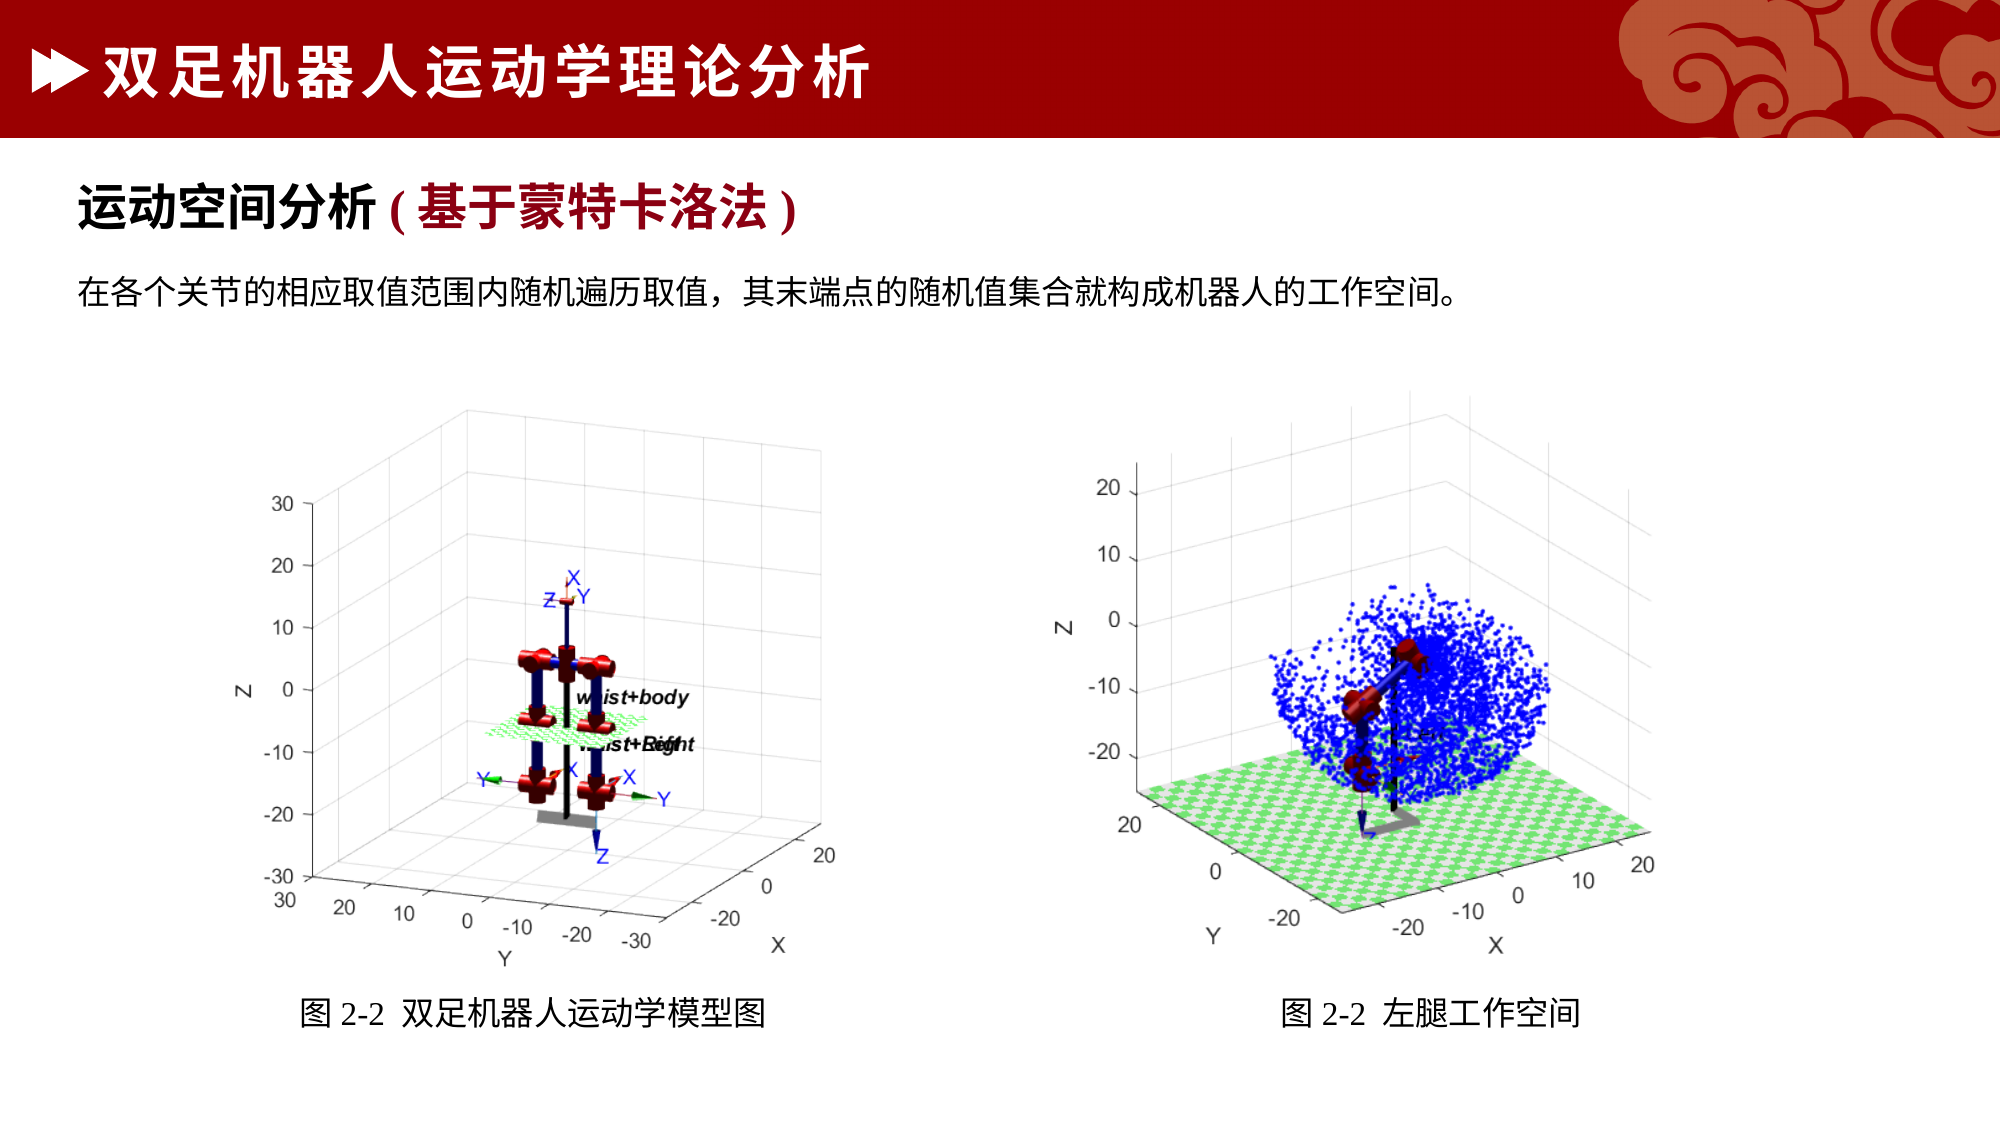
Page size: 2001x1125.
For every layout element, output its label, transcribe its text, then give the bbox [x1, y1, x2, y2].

picture [225, 339, 870, 989]
text_box 图2-2 左腿工作空间 [1212, 1010, 1650, 1040]
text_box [0, 0, 2000, 138]
picture [911, 310, 1844, 1010]
text_box 图2-2 双足机器人运动学模型图 [268, 989, 798, 1040]
text_box 运动空间分析(基于蒙特卡洛法) [62, 168, 822, 243]
text_box 在各个关节的相应取值范围内随机遍历取值，其末端点的随机值集合就构成机器人的工作空间。 [62, 263, 1682, 319]
